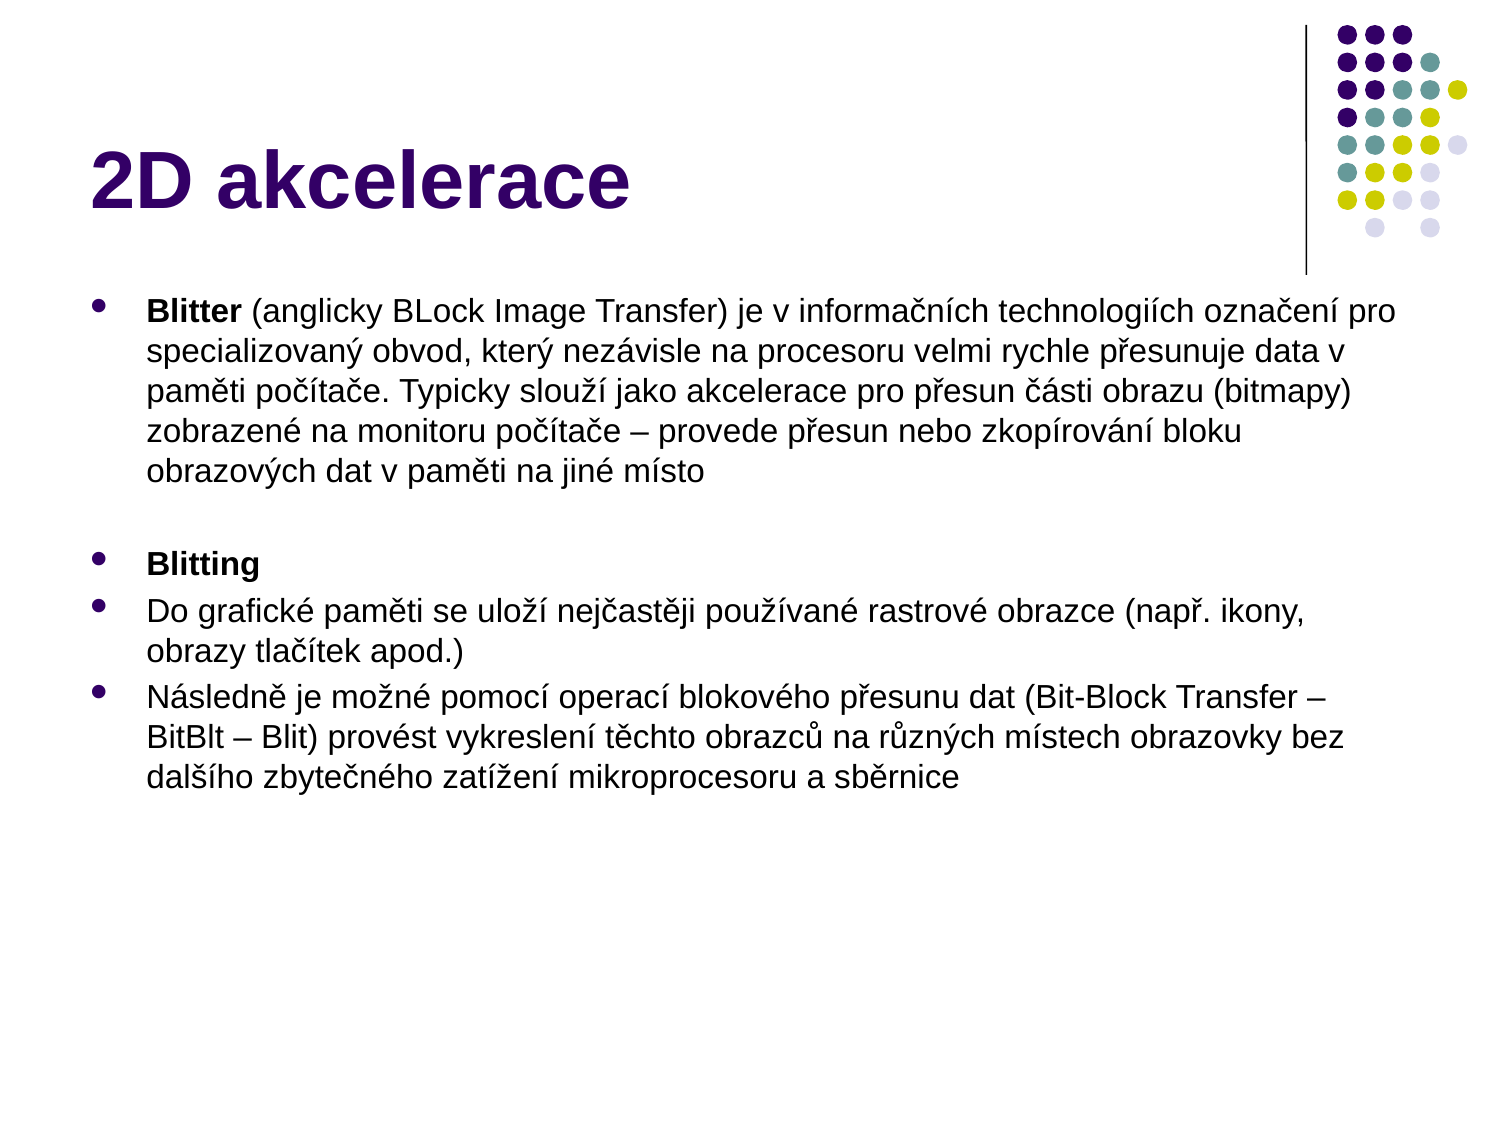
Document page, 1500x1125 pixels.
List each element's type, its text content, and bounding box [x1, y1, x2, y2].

list Blitter (anglicky BLock Image Transfer) je v informačních technologiích označení pro specializovaný obvod, který nezávisle na procesoru velmi rychle přesunuje data v paměti počítače. Typicky slouží jako akcelerace pro přesun části obrazu (bitmapy) zobrazené na monitoru počítače – provede přesun nebo zkopírování bloku obrazových dat v paměti na jiné místo Blitting Do grafické paměti se uloží nejčastěji používané rastrové obrazce (např. ikony, obrazy tlačítek apod.) Následně je možné pomocí operací blokového přesunu dat (Bit-Block Transfer – BitBlt – Blit) provést vykreslení těchto obrazců na různých místech obrazovky bez dalšího zbytečného zatížení mikroprocesoru a sběrnice [75, 282, 1425, 1006]
title 2D akcelerace [75, 20, 1313, 233]
